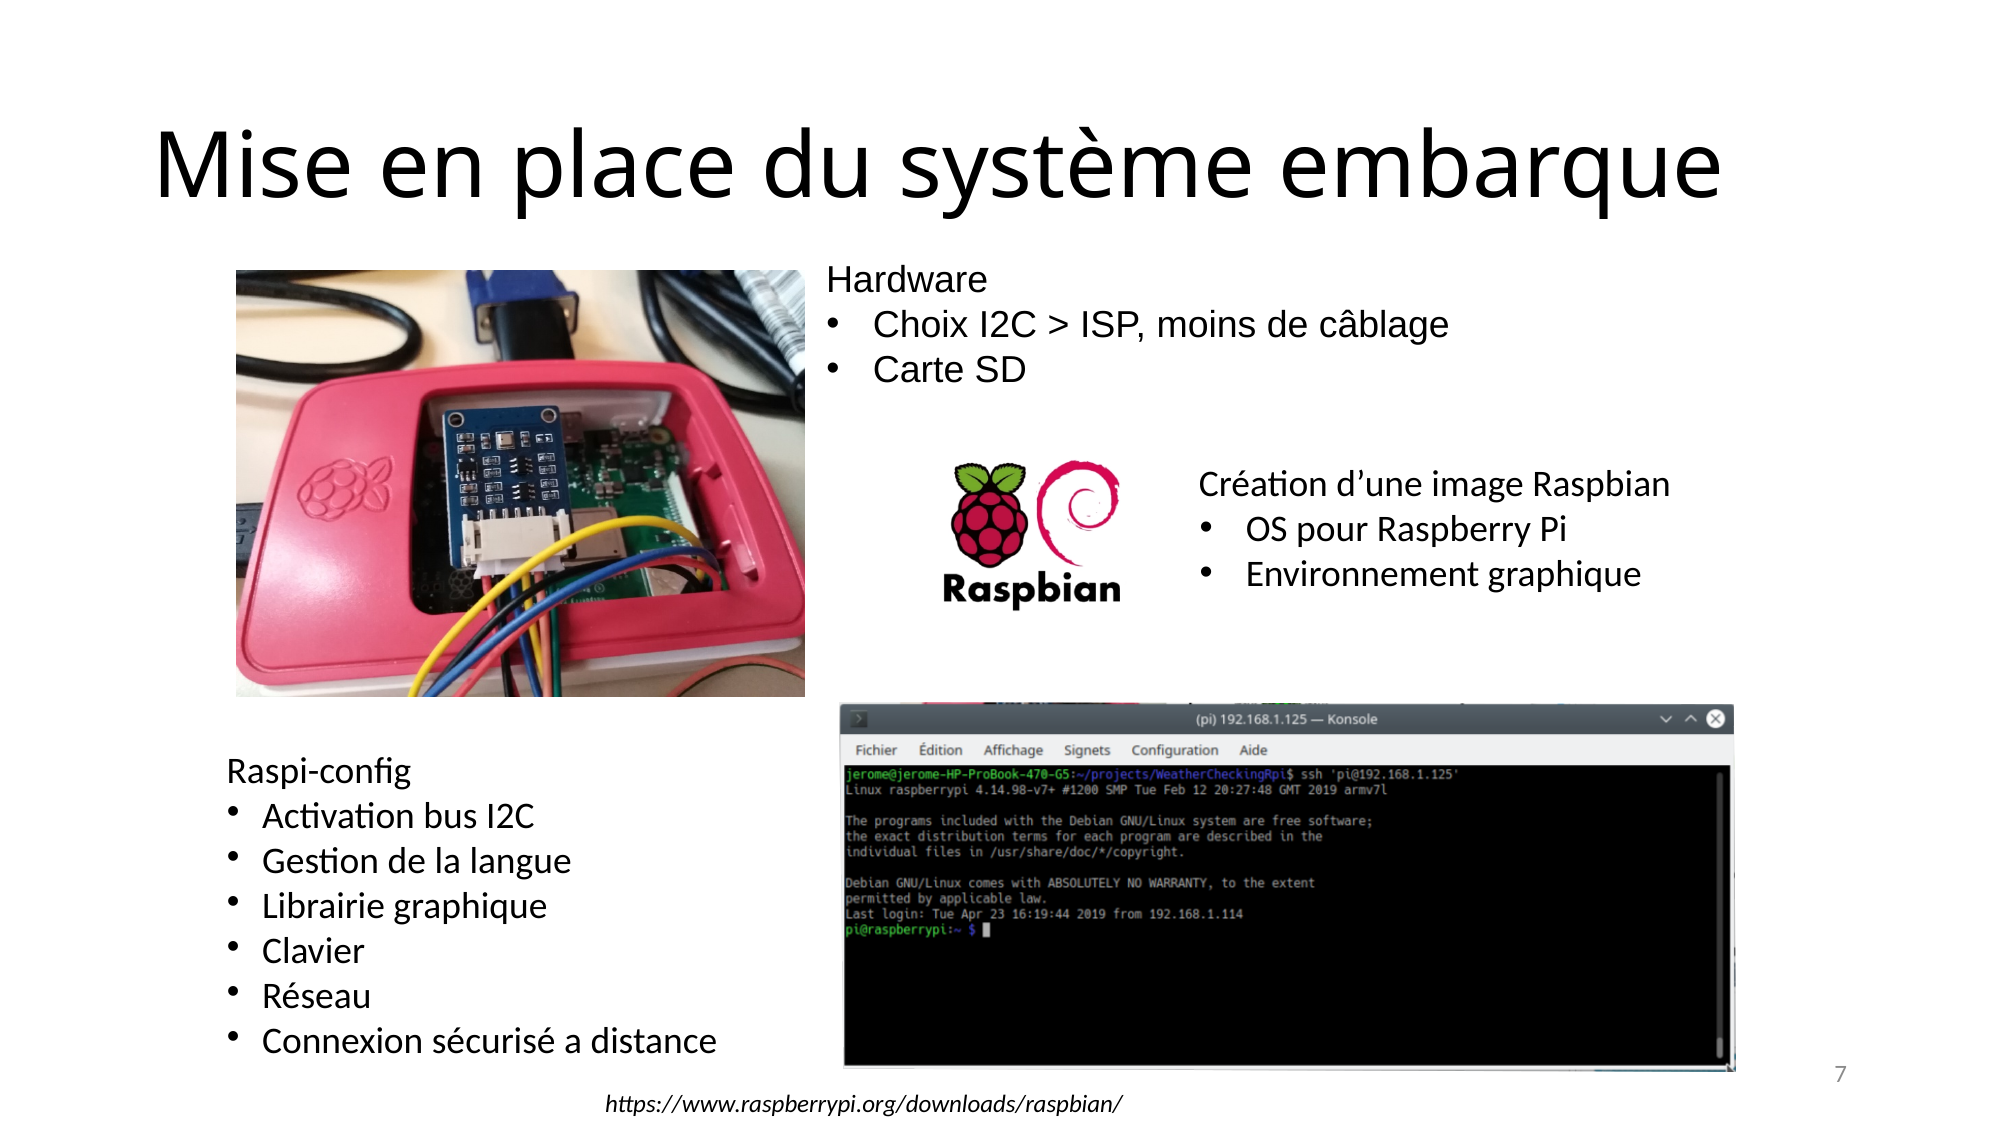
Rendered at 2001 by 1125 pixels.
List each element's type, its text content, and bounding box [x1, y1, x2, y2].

picture [235, 270, 805, 698]
text_box https://www.raspberrypi.org/downloads/raspbian/ [590, 1080, 1139, 1125]
text_box Création d’une image Raspbian OS pour Raspberry Pi Environnement graphique [1184, 451, 1687, 602]
picture [839, 701, 1737, 1072]
picture [938, 454, 1128, 614]
text_box 6 [1412, 1042, 1862, 1103]
text_box Hardware Choix I2C > ISP, moins de câblage Carte SD [811, 247, 1606, 398]
text_box Mise en place du système embarque [137, 59, 1862, 277]
text_box Raspi-config Activation bus I2C Gestion de la langue Librairie graphique Clavier Réseau Connexion sécurisé a distance [211, 738, 827, 1069]
